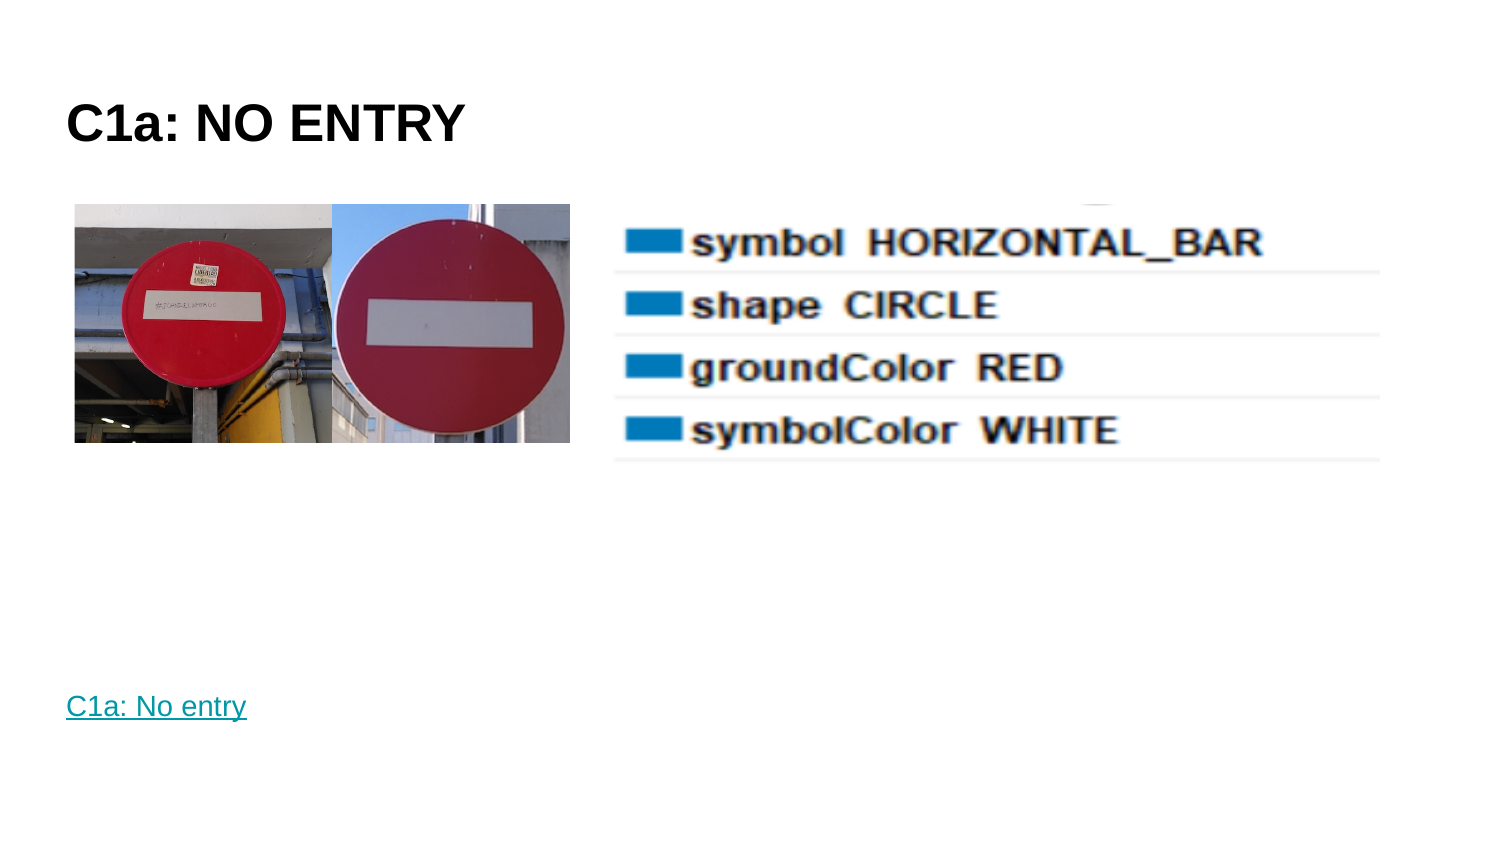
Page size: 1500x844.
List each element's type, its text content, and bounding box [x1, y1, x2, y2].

title C1a: NO ENTRY [51, 72, 1449, 167]
list C1a: No entry [51, 666, 1449, 805]
picture [74, 204, 1380, 480]
